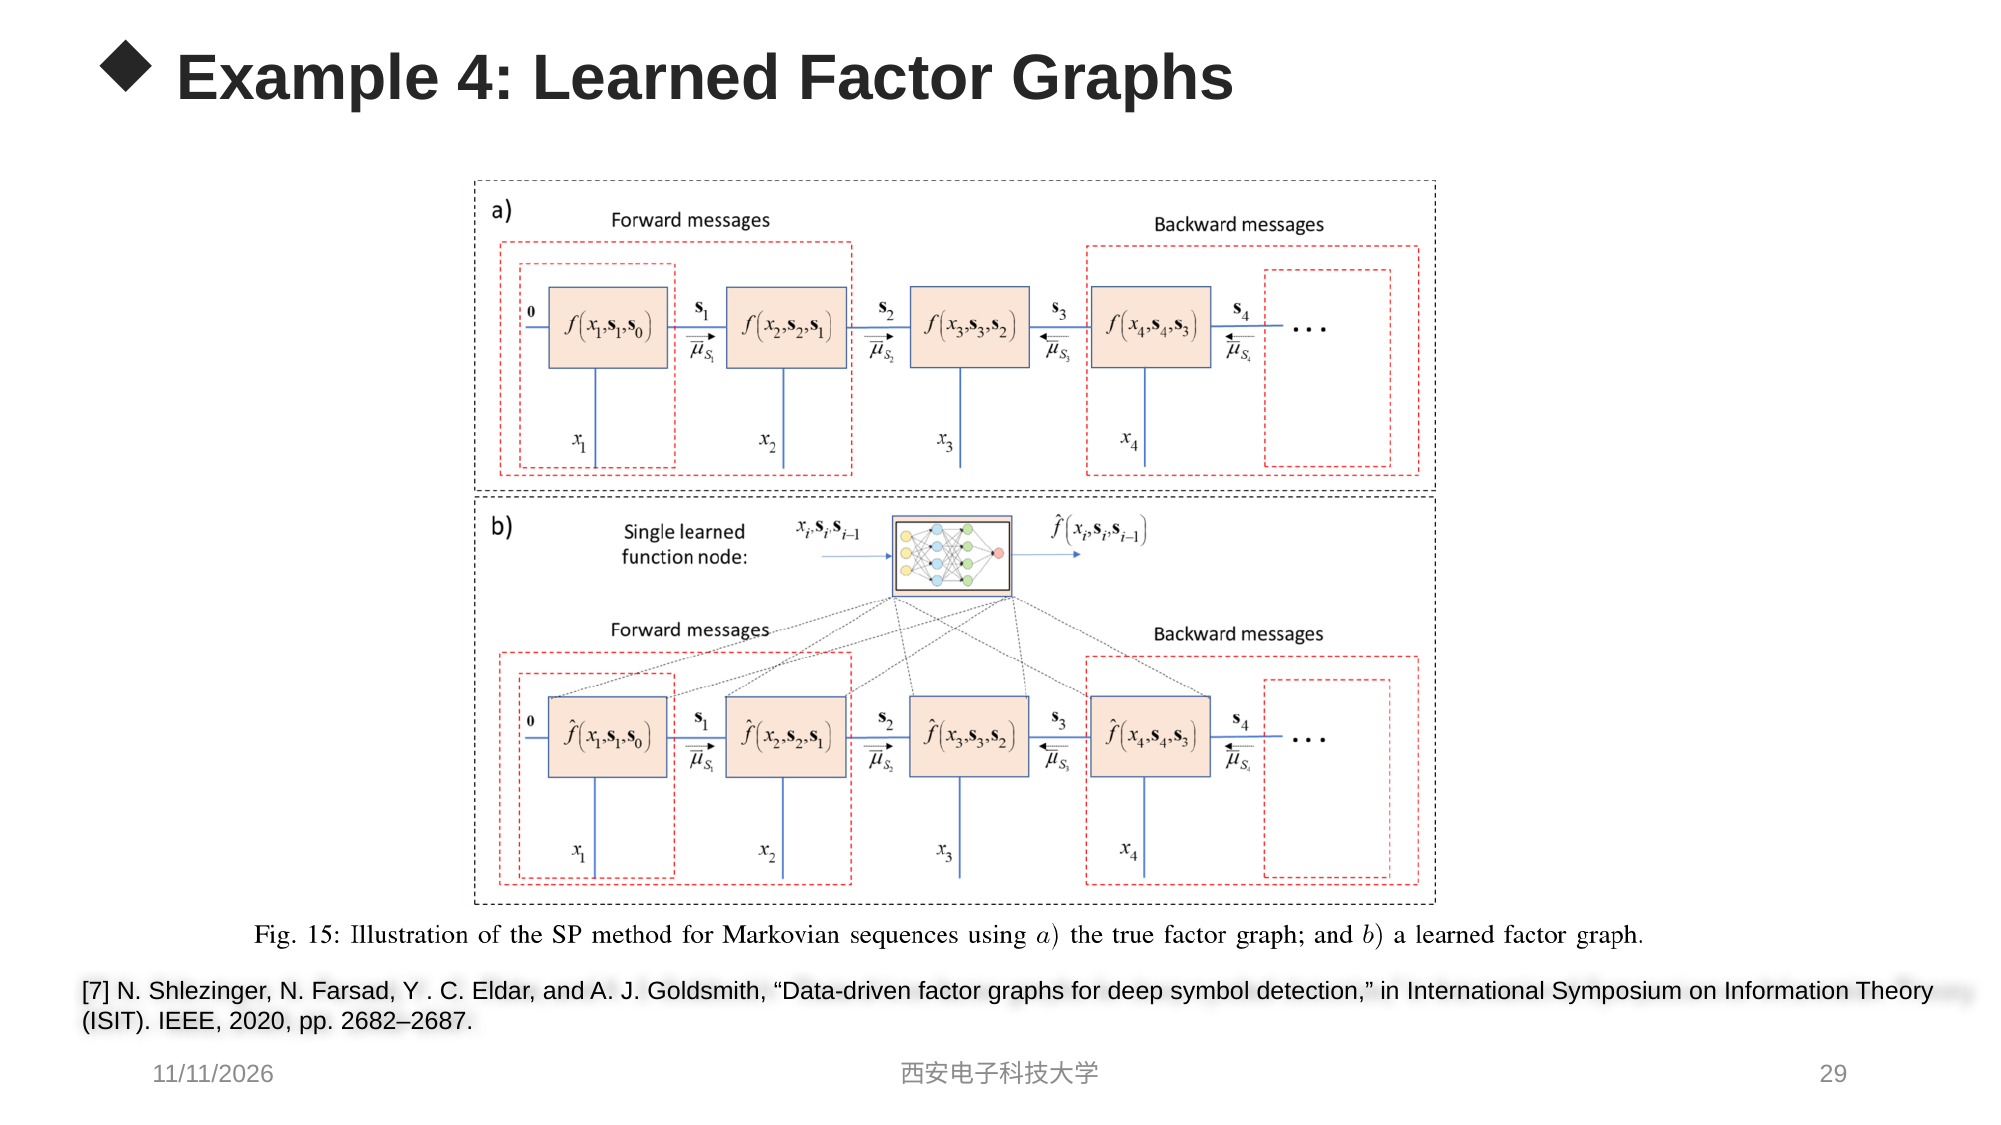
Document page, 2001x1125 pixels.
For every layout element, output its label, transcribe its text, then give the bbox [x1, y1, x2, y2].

title Example 4: Learned Factor Graphs [79, 36, 1863, 121]
text_box [7] N. Shlezinger, N. Farsad, Y . C. Eldar, and A. J. Goldsmith, “Data-driven factor graphs for deep symbol detection,” in International Symposium on Information Theory (ISIT). IEEE, 2020, pp. 2682–2687. [67, 966, 1955, 1042]
picture [223, 149, 1697, 967]
slide_number 29 [1412, 1054, 1863, 1103]
footer 西安电子科技大学 [662, 1054, 1338, 1103]
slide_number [137, 1054, 588, 1103]
